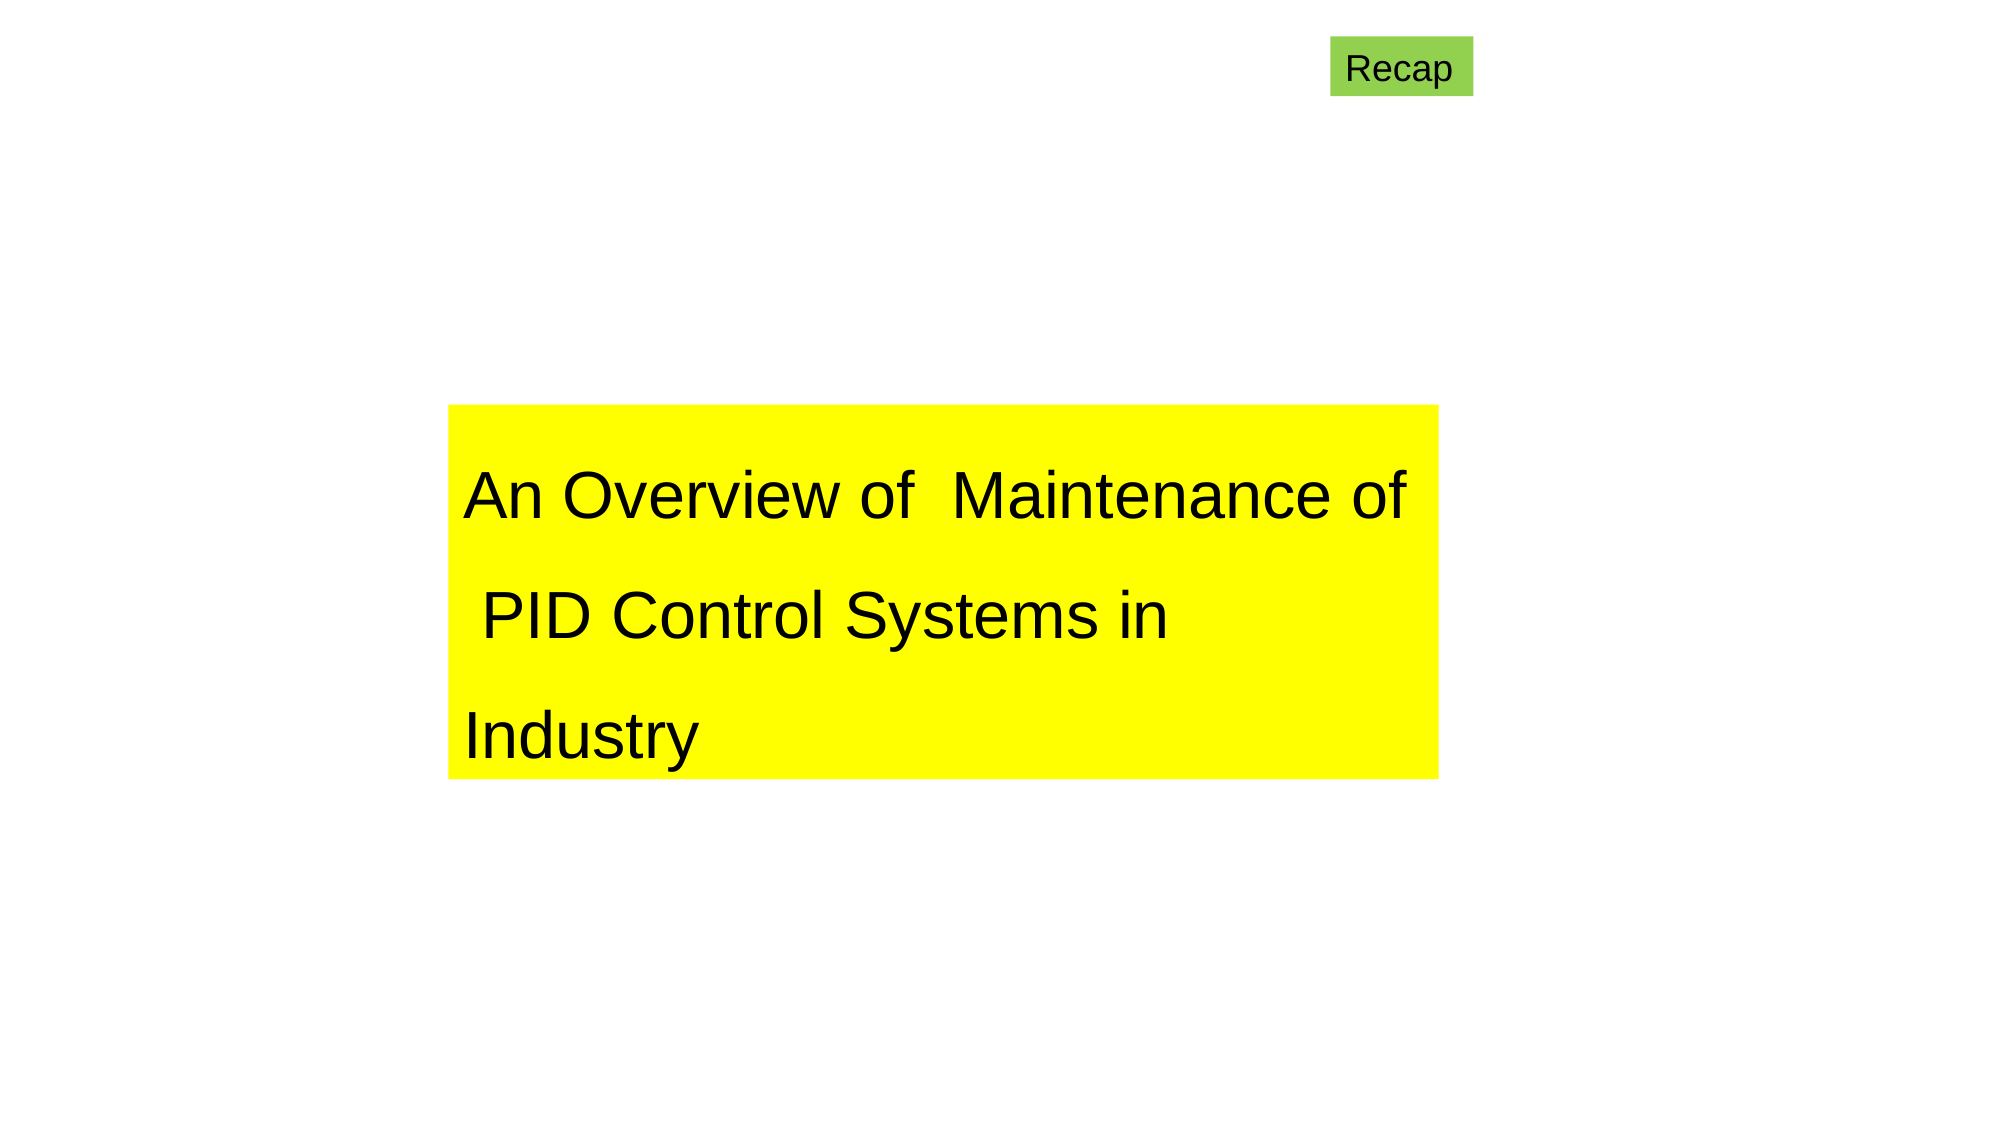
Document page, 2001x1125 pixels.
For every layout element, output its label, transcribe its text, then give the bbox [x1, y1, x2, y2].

text_box An Overview of Maintenance of PID Control Systems in Industry [448, 404, 1439, 780]
text_box Recap [1330, 36, 1474, 97]
